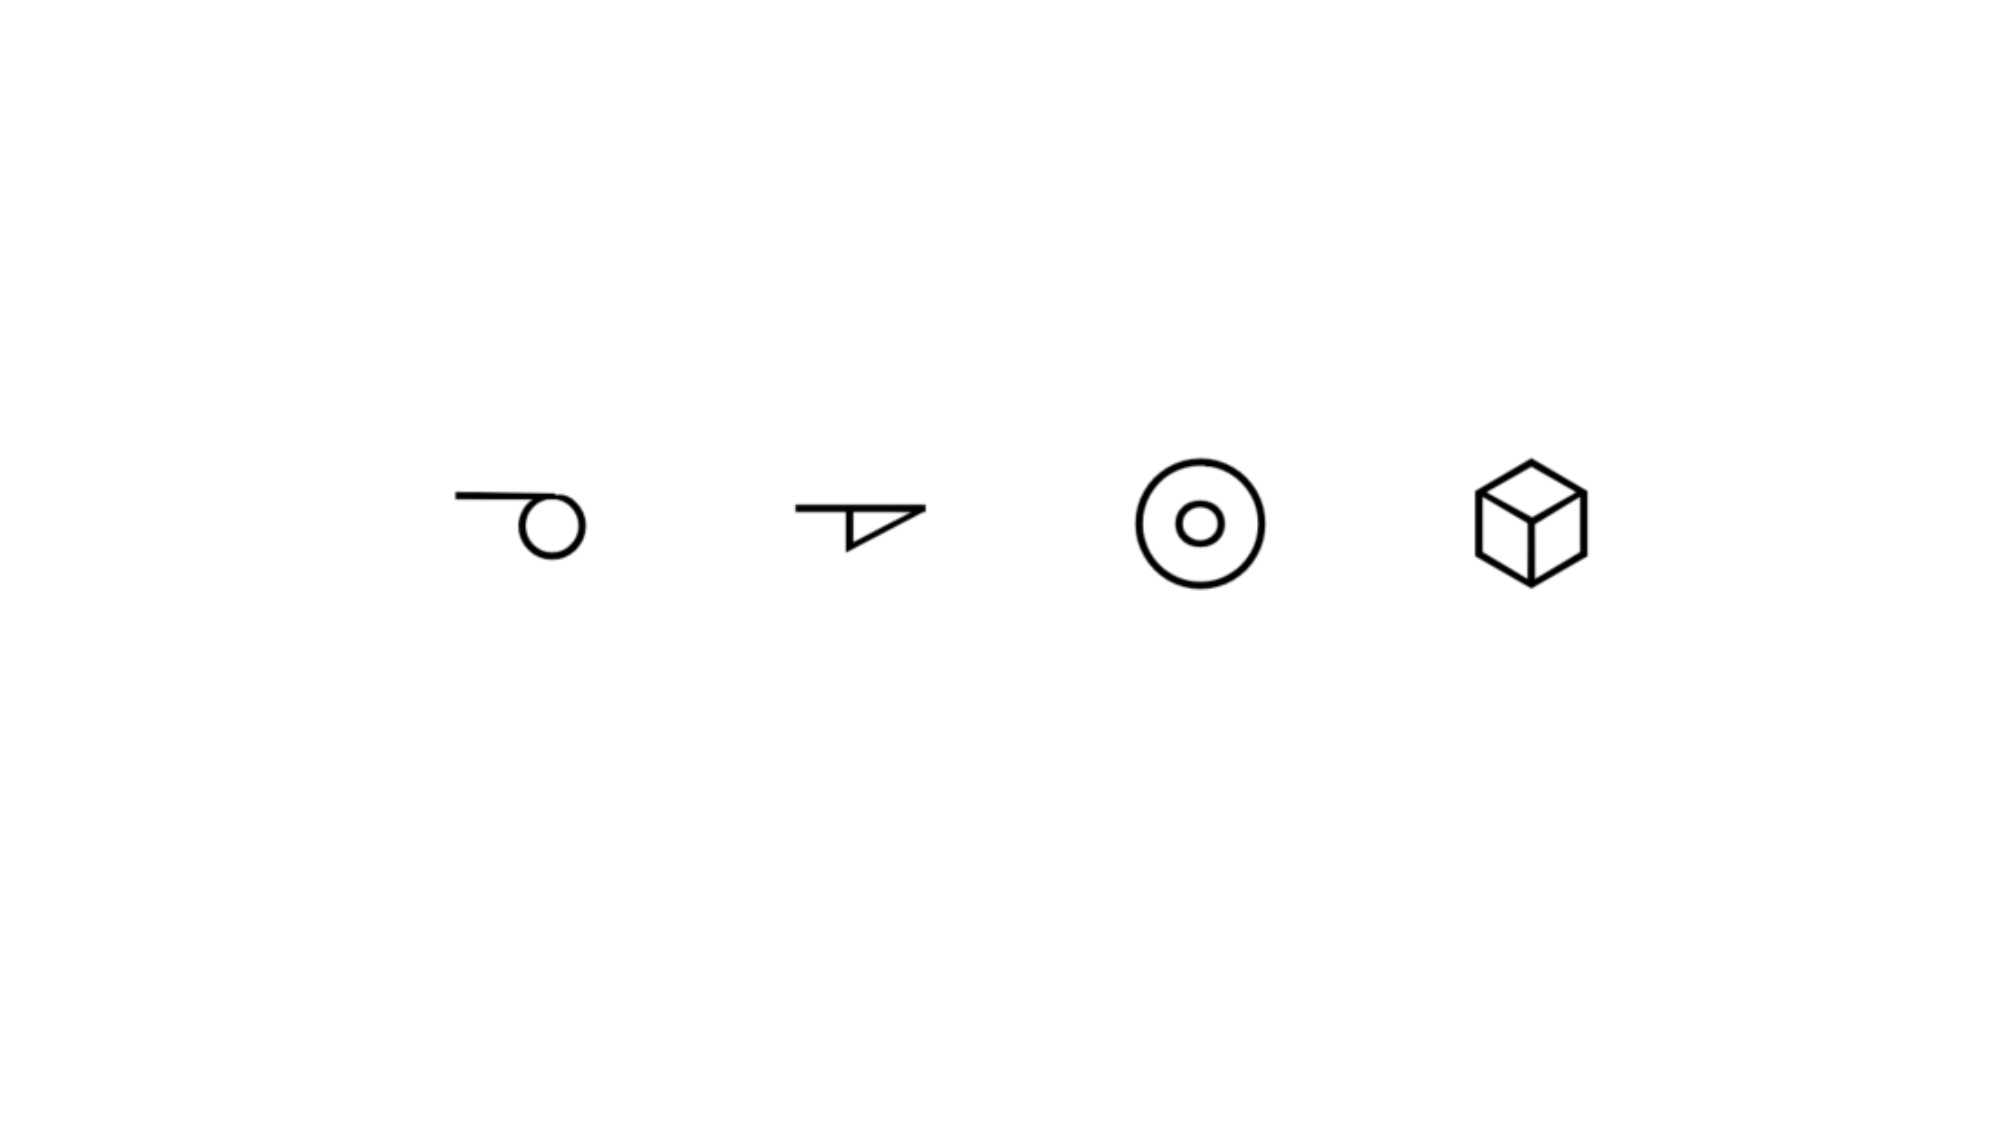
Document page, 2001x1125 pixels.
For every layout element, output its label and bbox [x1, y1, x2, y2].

picture [372, 383, 1709, 669]
